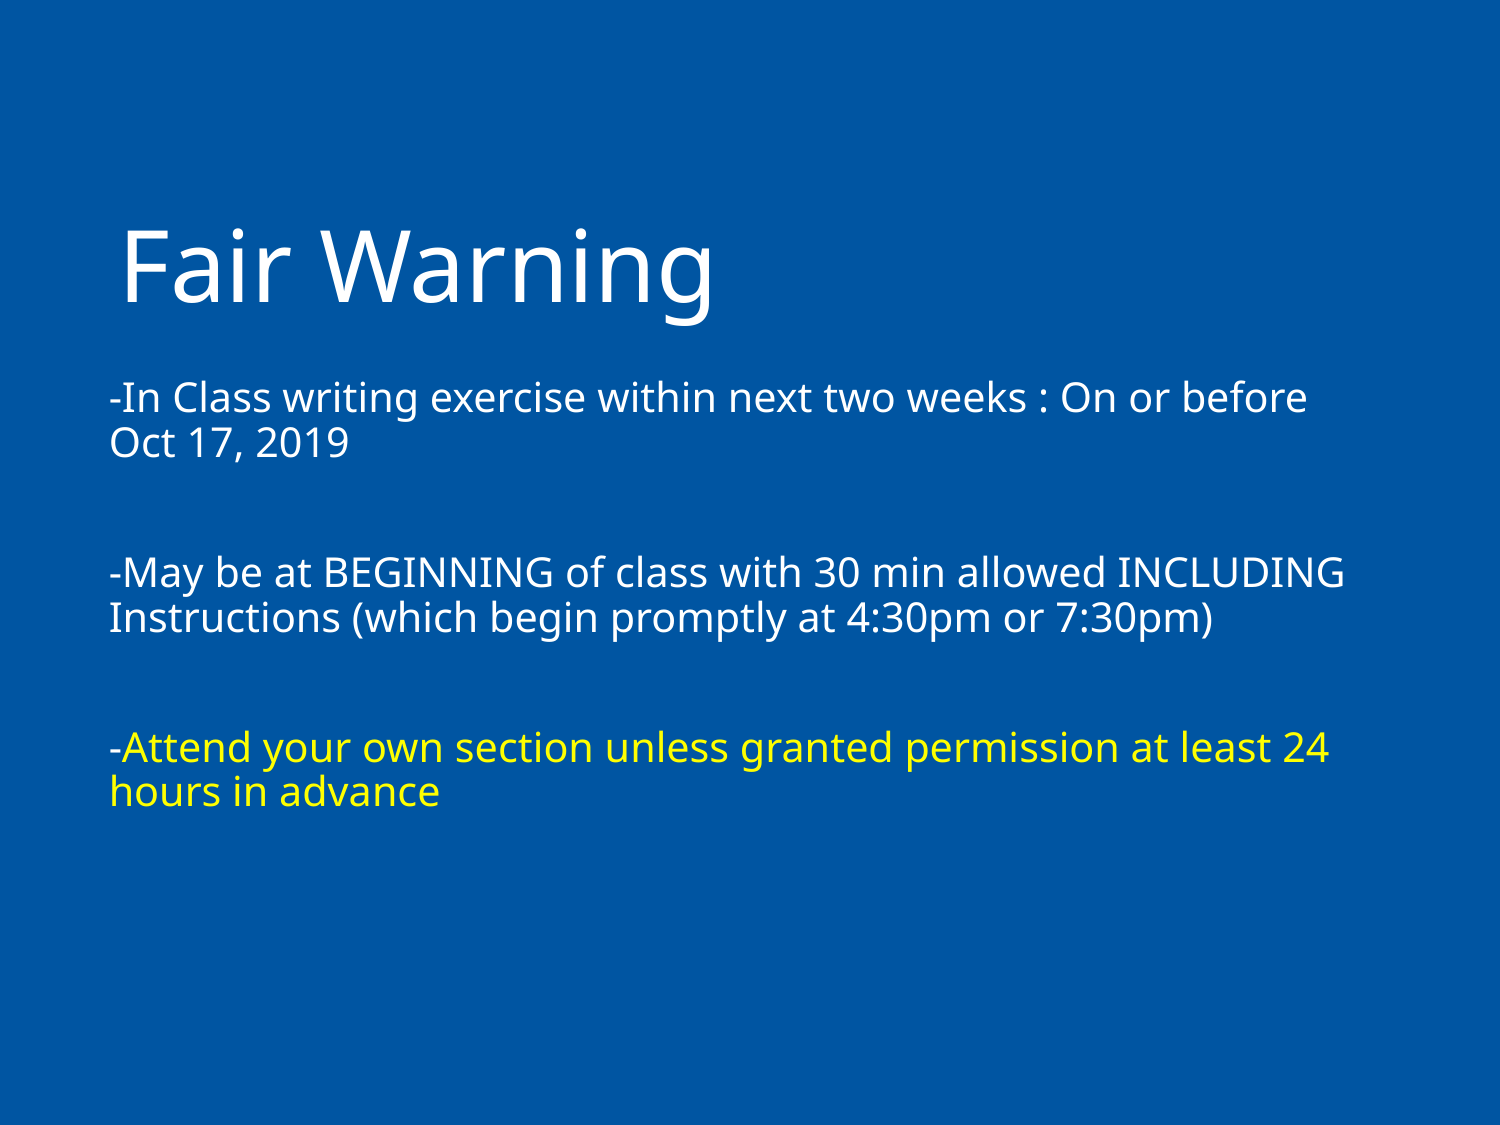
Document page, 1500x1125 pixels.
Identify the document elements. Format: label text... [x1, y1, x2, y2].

title Fair Warning [103, 197, 1397, 343]
list -In Class writing exercise within next two weeks : On or before Oct 17, 2019 -May be at BEGINNING of class with 30 min allowed INCLUDING Instructions (which begin promptly at 4:30pm or 7:30pm) -Attend your own section unless granted permission at least 24 hours in advance [93, 369, 1388, 828]
